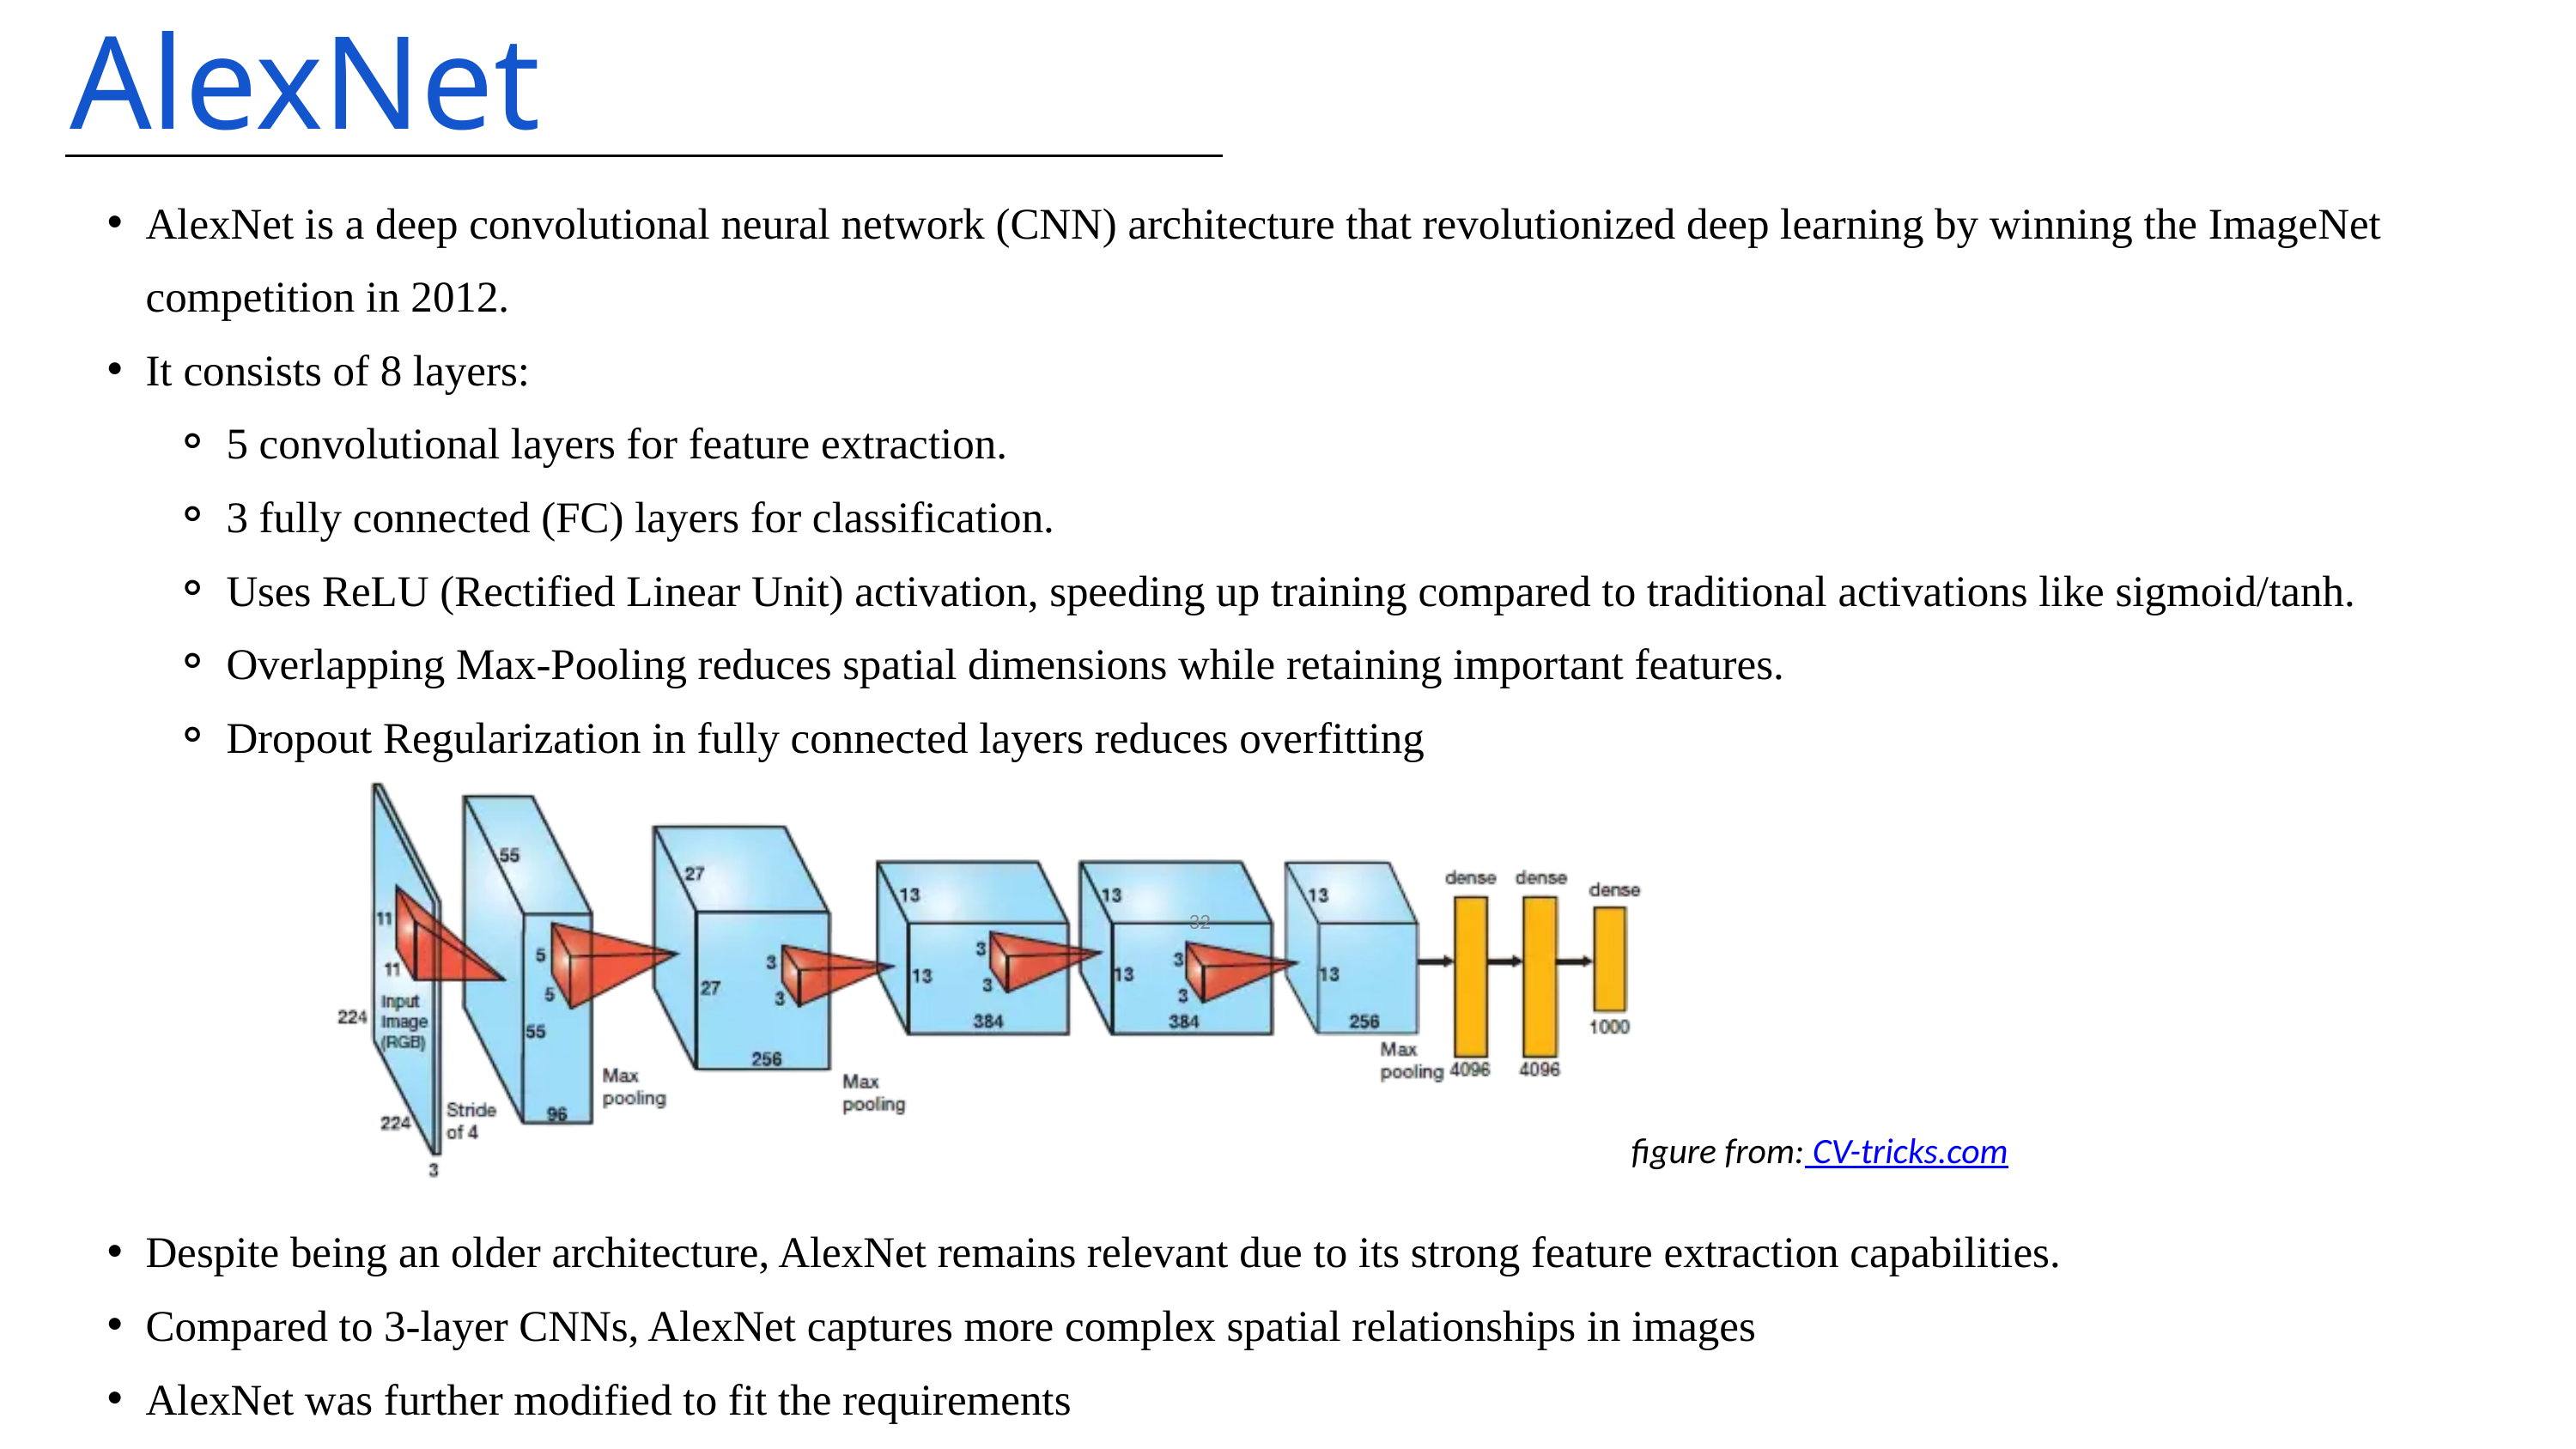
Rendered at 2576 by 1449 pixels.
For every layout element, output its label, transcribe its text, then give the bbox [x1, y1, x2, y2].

text_box AlexNet is a deep convolutional neural network (CNN) architecture that revolutionized deep learning by winning the ImageNet competition in 2012. It consists of 8 layers: 5 convolutional layers for feature extraction. 3 fully connected (FC) layers for classification. Uses ReLU (Rectified Linear Unit) activation, speeding up training compared to traditional activations like sigmoid/tanh. Overlapping Max-Pooling reduces spatial dimensions while retaining important features. Dropout Regularization in fully connected layers reduces overfitting Despite being an older architecture, AlexNet remains relevant due to its strong feature extraction capabilities. Compared to 3-layer CNNs, AlexNet captures more complex spatial relationships in images AlexNet was further modified to fit the requirements [64, 173, 2567, 1424]
text_box AlexNet [70, 0, 2386, 155]
text_box [321, 767, 1707, 1194]
text_box figure from: CV-tricks.com [1619, 1114, 2055, 1167]
slide_number ‹#› [922, 894, 1224, 947]
